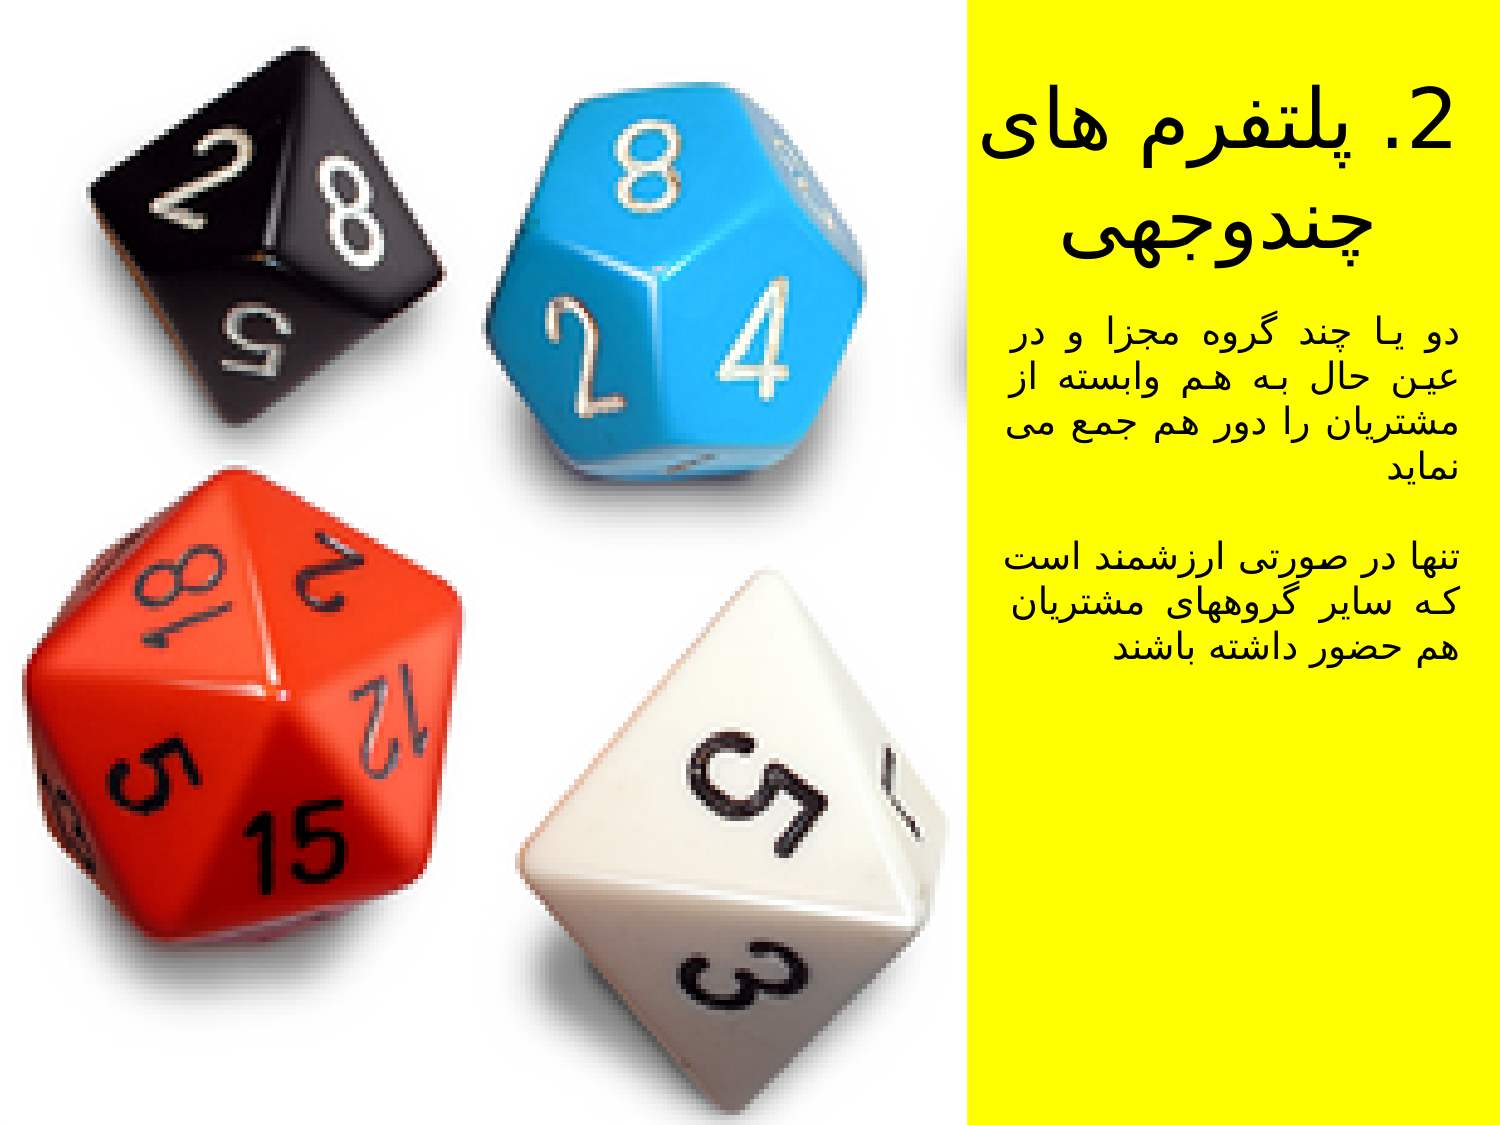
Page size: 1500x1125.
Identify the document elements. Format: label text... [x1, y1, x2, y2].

picture [0, 0, 968, 1125]
text_box دو یا چند گروه مجزا و در عین حال به هم وابسته از مشتریان را دور هم جمع می نماید تنها در صورتی ارزشمند است که سایر گروههای مشتریان هم حضور داشته باشند [987, 299, 1475, 675]
title 2. پلتفرم های چندوجهی [971, 67, 1500, 263]
